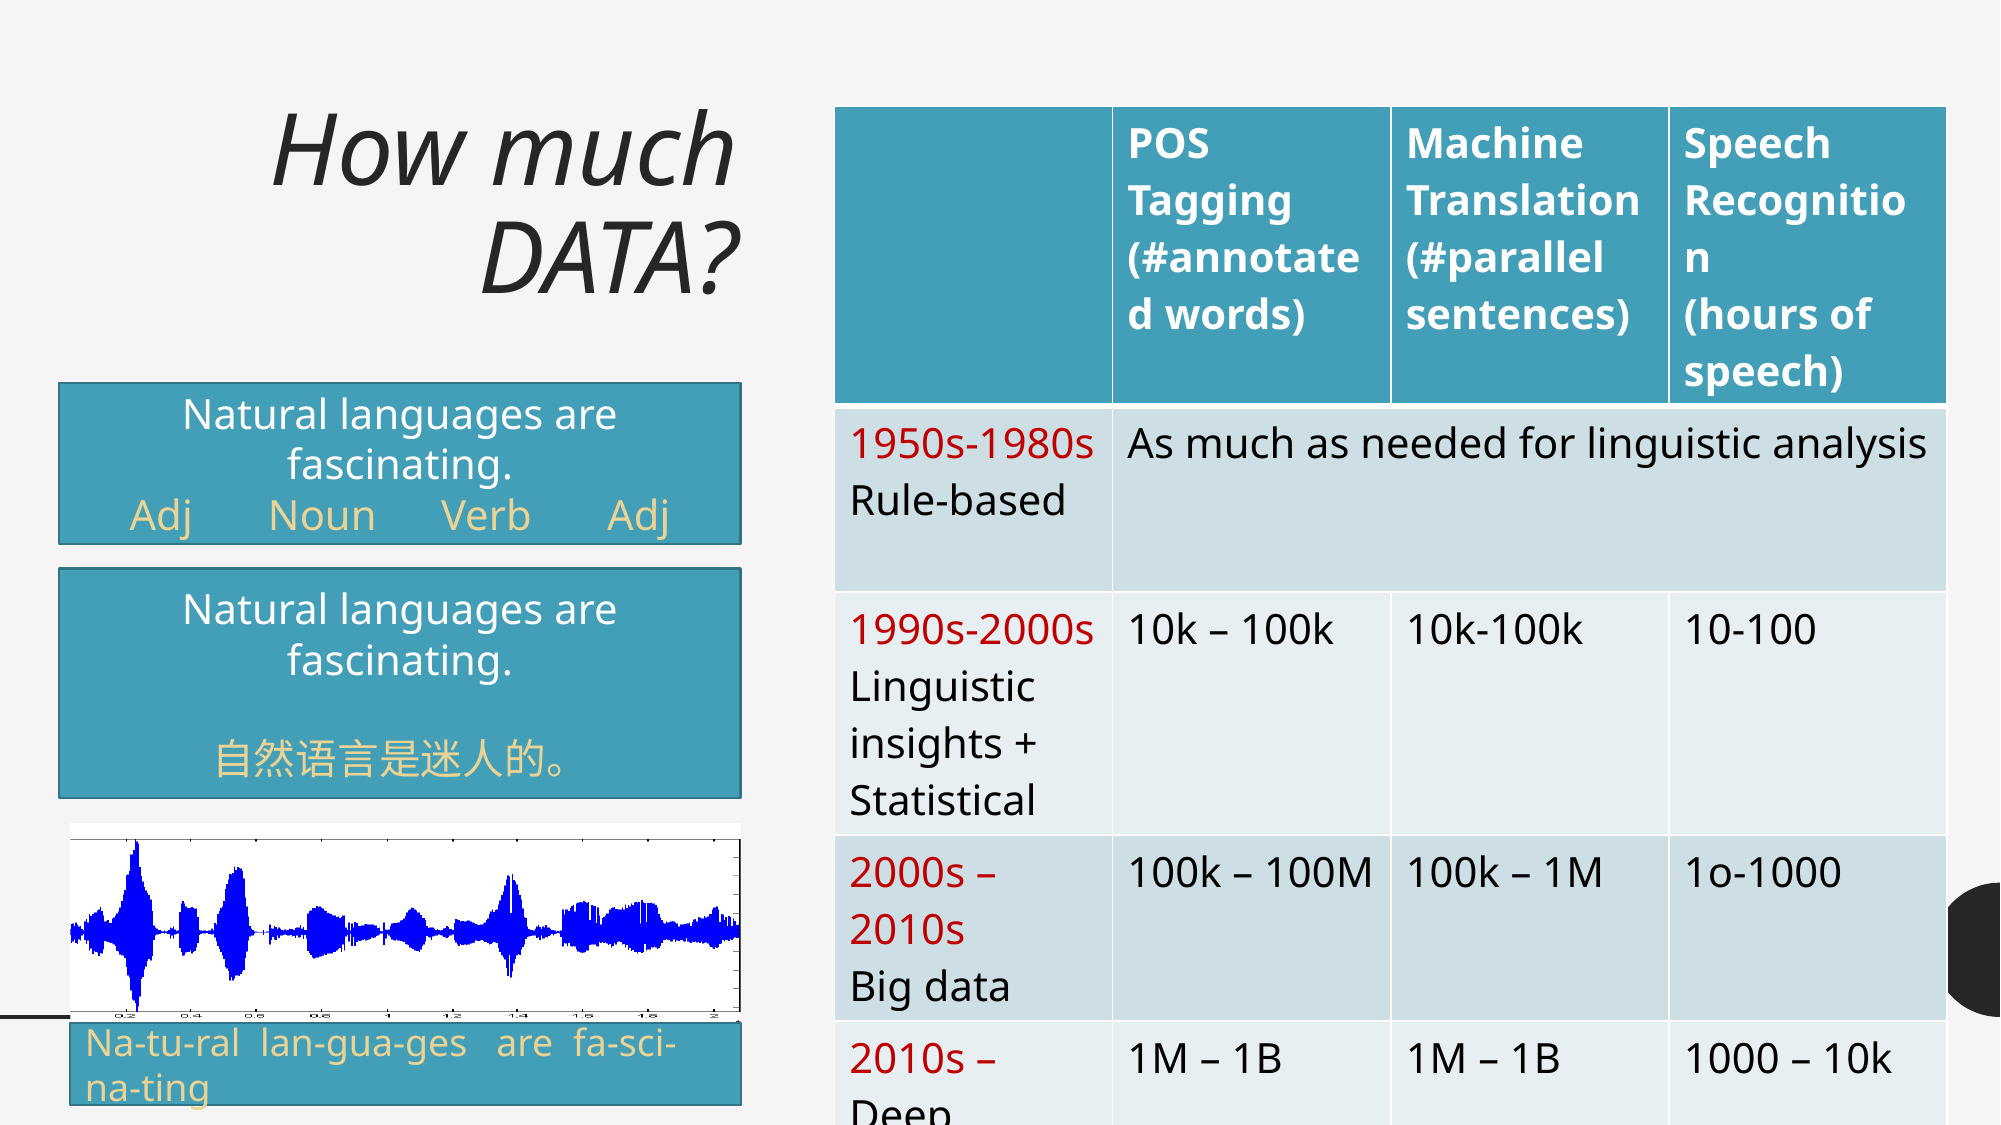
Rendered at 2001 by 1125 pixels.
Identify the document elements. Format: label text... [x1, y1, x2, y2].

table_cell 1990s-2000s Linguistic insights + Statistical [835, 593, 1112, 834]
table_cell 1M – 1B [1392, 1022, 1668, 1125]
table_cell 1o-1000 [1670, 836, 1946, 1020]
table_header POS Tagging (#annotated words) [1113, 107, 1390, 403]
picture [70, 823, 741, 1035]
table_header Speech Recognition (hours of speech) [1670, 107, 1946, 403]
table_cell 10k – 100k [1113, 593, 1390, 834]
table_cell 10k-100k [1392, 593, 1668, 834]
table_header [835, 107, 1112, 403]
table_cell 100k – 1M [1392, 836, 1668, 1020]
text_box Na-tu-ral lan-gua-ges are fa-sci-na-ting [69, 1022, 742, 1106]
table_cell 10-100 [1670, 593, 1946, 834]
table_header Machine Translation (#parallel sentences) [1392, 107, 1668, 403]
table_cell 1000 – 10k [1670, 1022, 1946, 1125]
table_cell 2000s – 2010s Big data [835, 836, 1112, 1020]
table_cell 100k – 100M [1113, 836, 1390, 1020]
table_cell 1M – 1B [1113, 1022, 1390, 1125]
text_box Natural languages are fascinating. Adj Noun Verb Adj [58, 382, 742, 545]
table_cell 2010s – Deep Learning [835, 1022, 1112, 1125]
title How much DATA? [125, 91, 754, 905]
table_cell 1950s-1980s Rule-based [835, 409, 1112, 591]
table_cell As much as needed for linguistic analysis [1113, 409, 1946, 591]
text_box Natural languages are fascinating. 自然语言是迷人的。 [58, 567, 742, 799]
